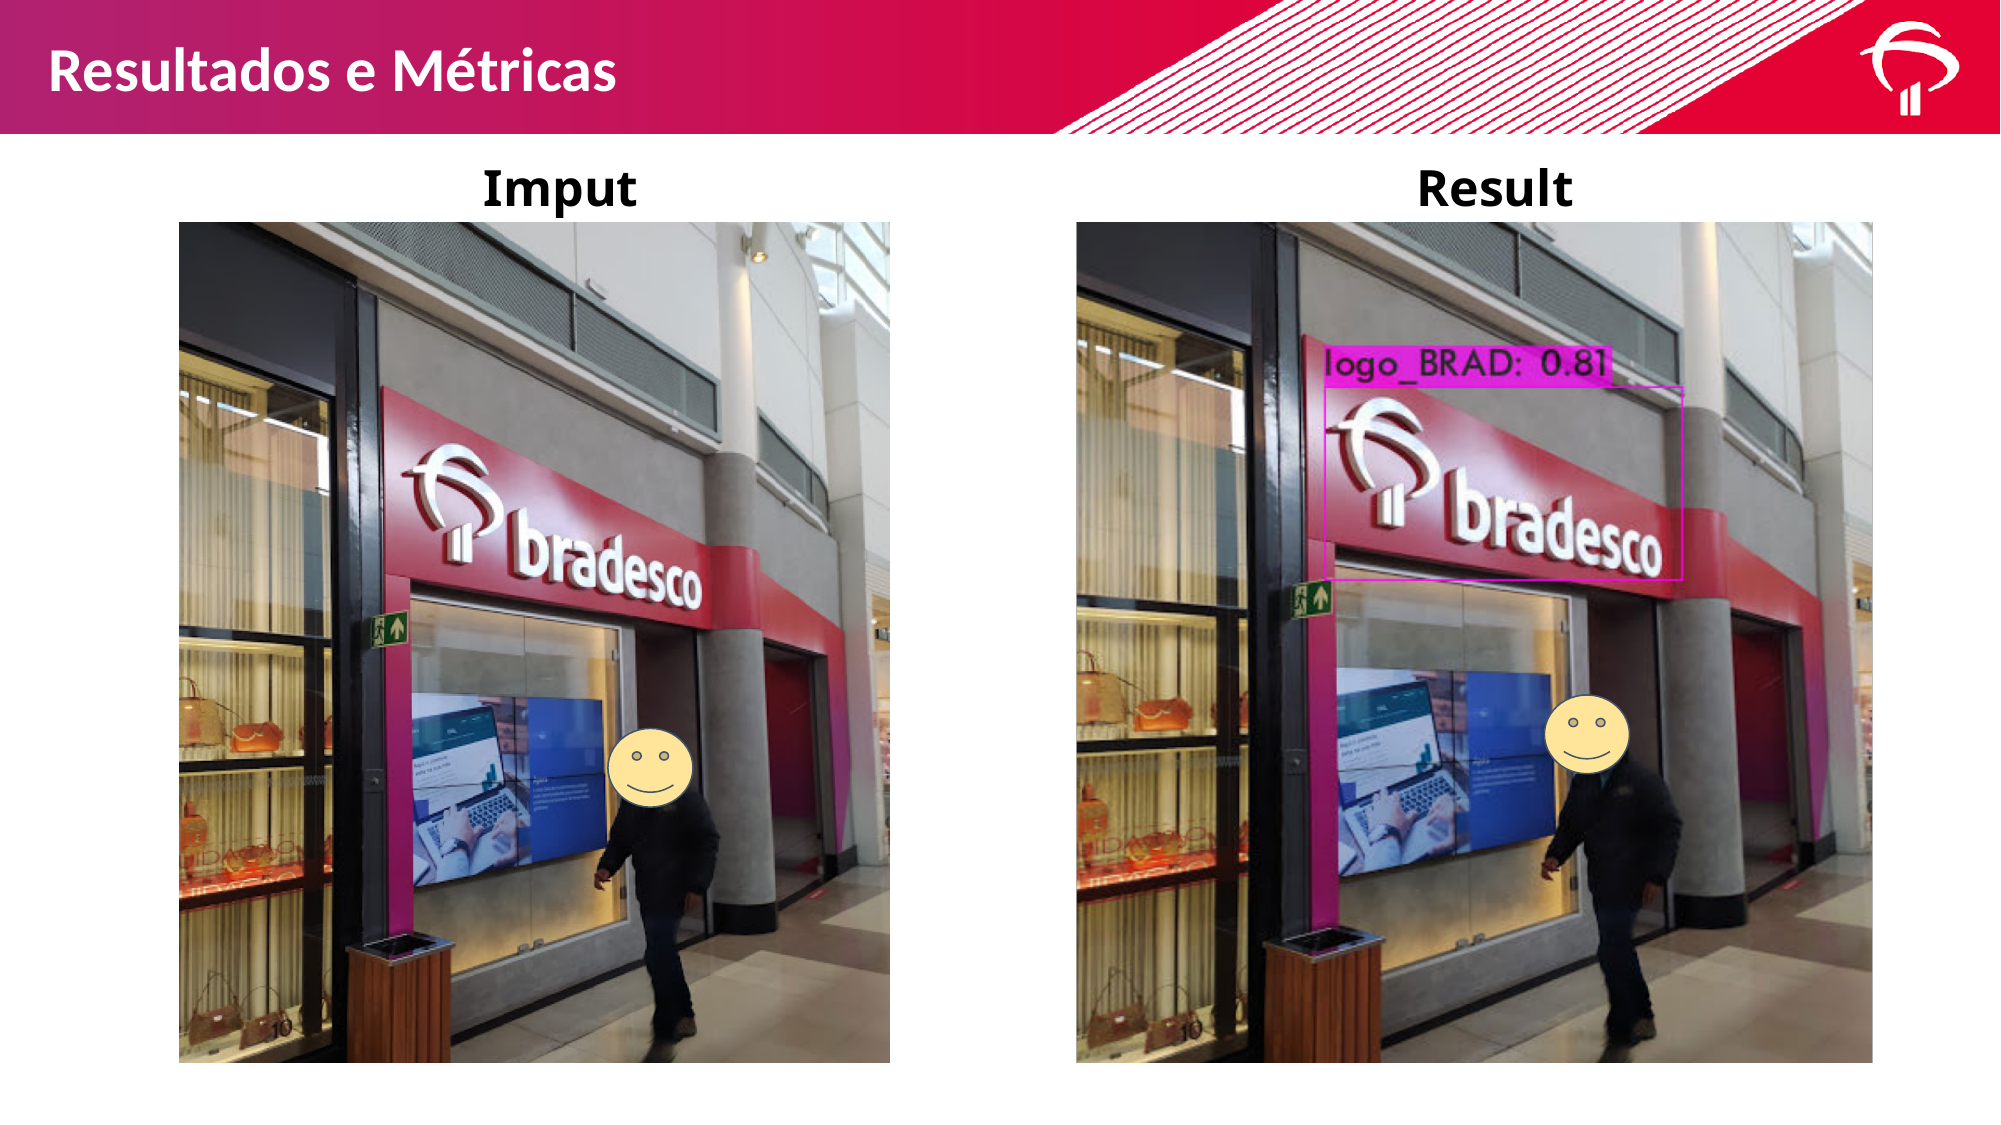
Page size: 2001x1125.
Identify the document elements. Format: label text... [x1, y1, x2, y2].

text_box Resultados e Métricas [33, 14, 1032, 116]
text_box Imput [256, 141, 867, 220]
text_box Result [1190, 141, 1801, 220]
picture [0, 0, 2000, 134]
picture [171, 222, 897, 1063]
picture [1069, 222, 1881, 1063]
